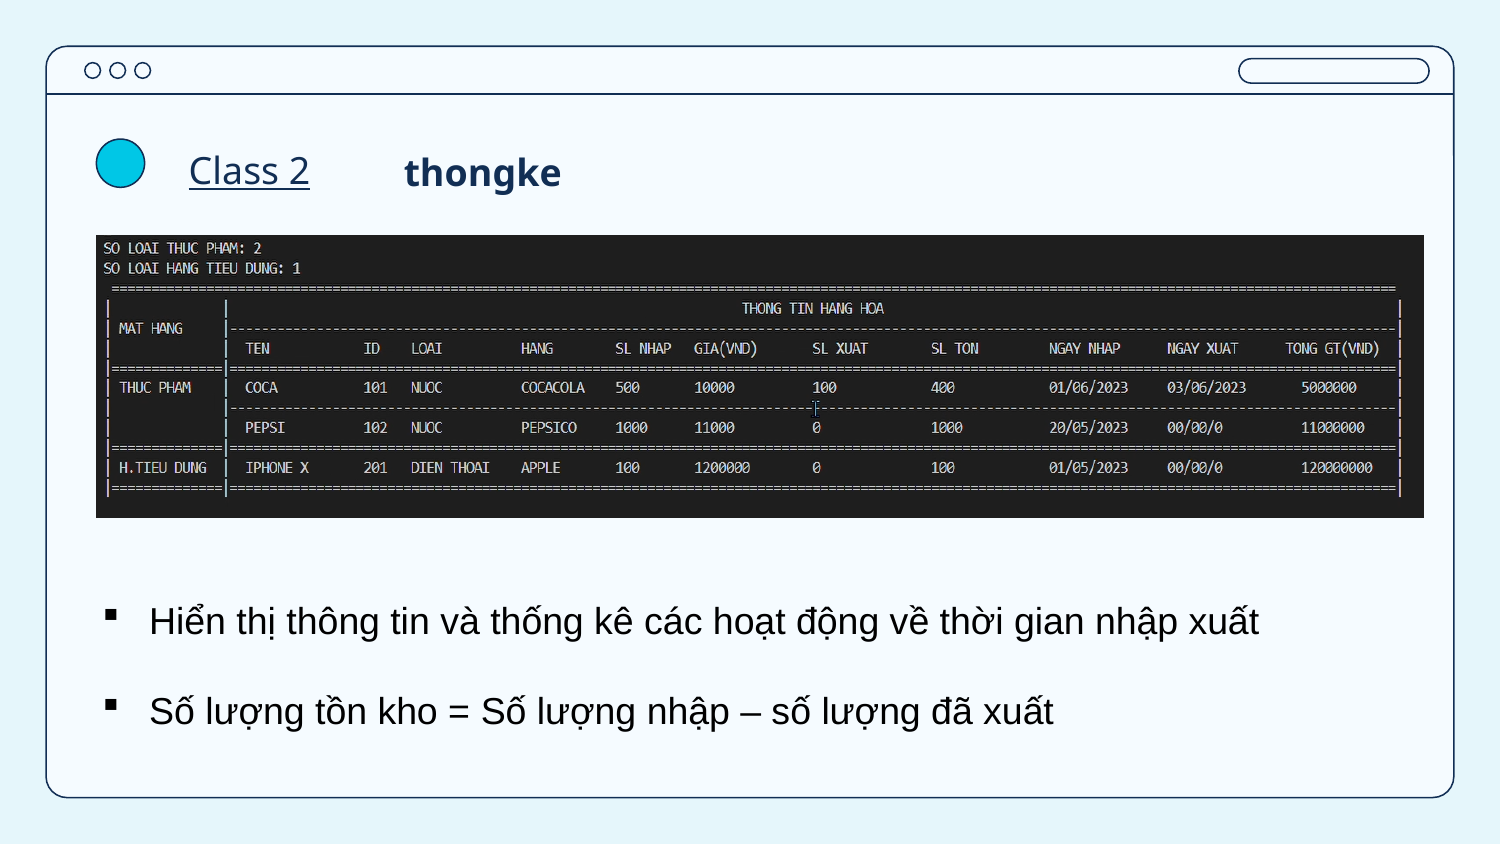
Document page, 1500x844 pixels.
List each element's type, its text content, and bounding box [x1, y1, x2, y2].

text_box thongke [439, 133, 672, 209]
picture [96, 235, 1424, 518]
text_box Hiển thị thông tin và thống kê các hoạt động về thời gian nhập xuất Số lượng tồn kho = Số lượng nhập – số lượng đã xuất [87, 589, 1305, 740]
text_box [96, 139, 145, 188]
text_box Class 2 [61, 125, 439, 220]
